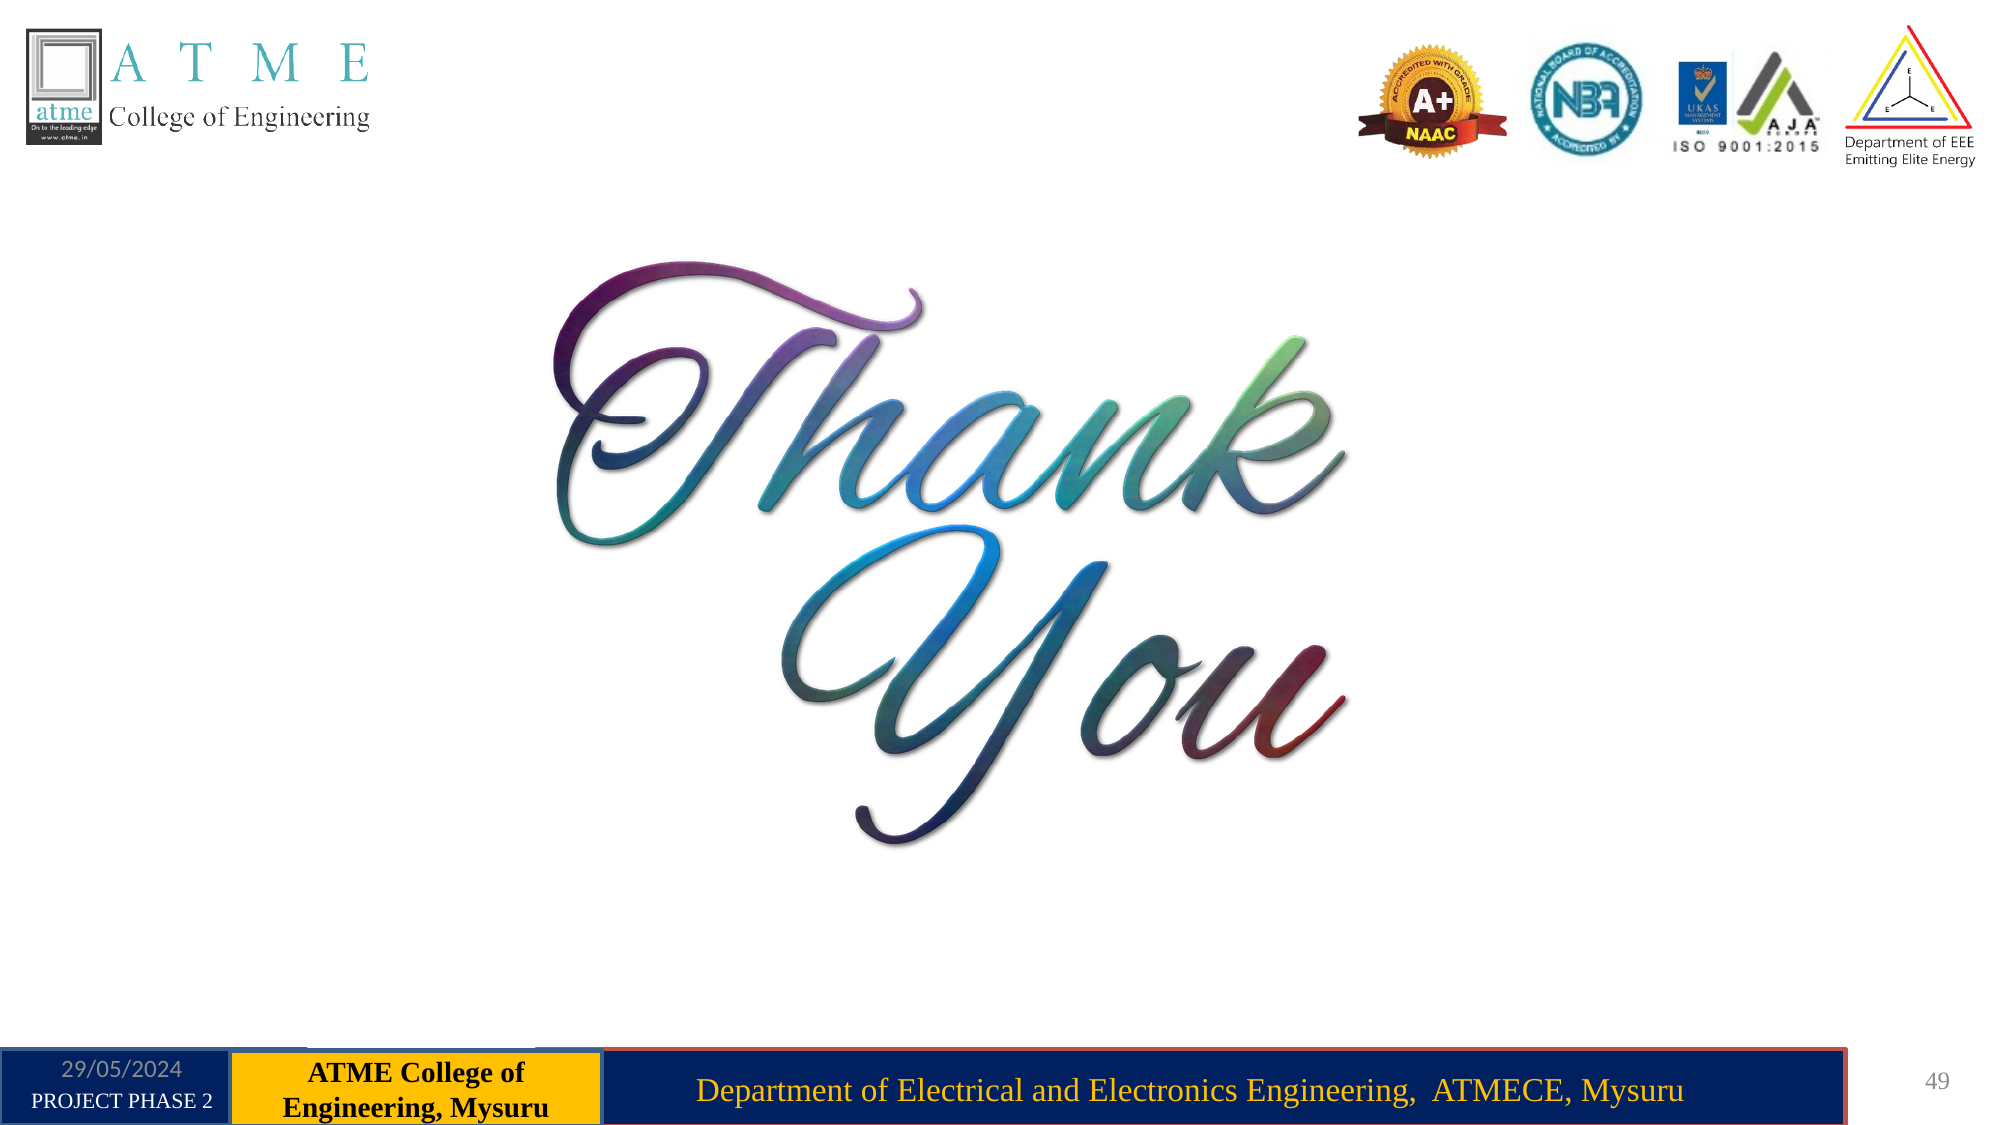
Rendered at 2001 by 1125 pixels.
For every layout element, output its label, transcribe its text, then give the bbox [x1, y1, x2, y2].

picture [1341, 20, 1656, 178]
text_box PROJECT PHASE 2 [0, 1047, 228, 1125]
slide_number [46, 1037, 513, 1098]
picture [19, 21, 374, 151]
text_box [1659, 43, 1832, 162]
footer Department of Electrical and Electronics Engineering, ATMECE, Mysuru [534, 1047, 1848, 1125]
text_box ATME College of Engineering, Mysuru [228, 1048, 604, 1125]
picture [483, 214, 1411, 911]
picture [1837, 20, 1980, 170]
slide_number 49 [1498, 1049, 1966, 1110]
